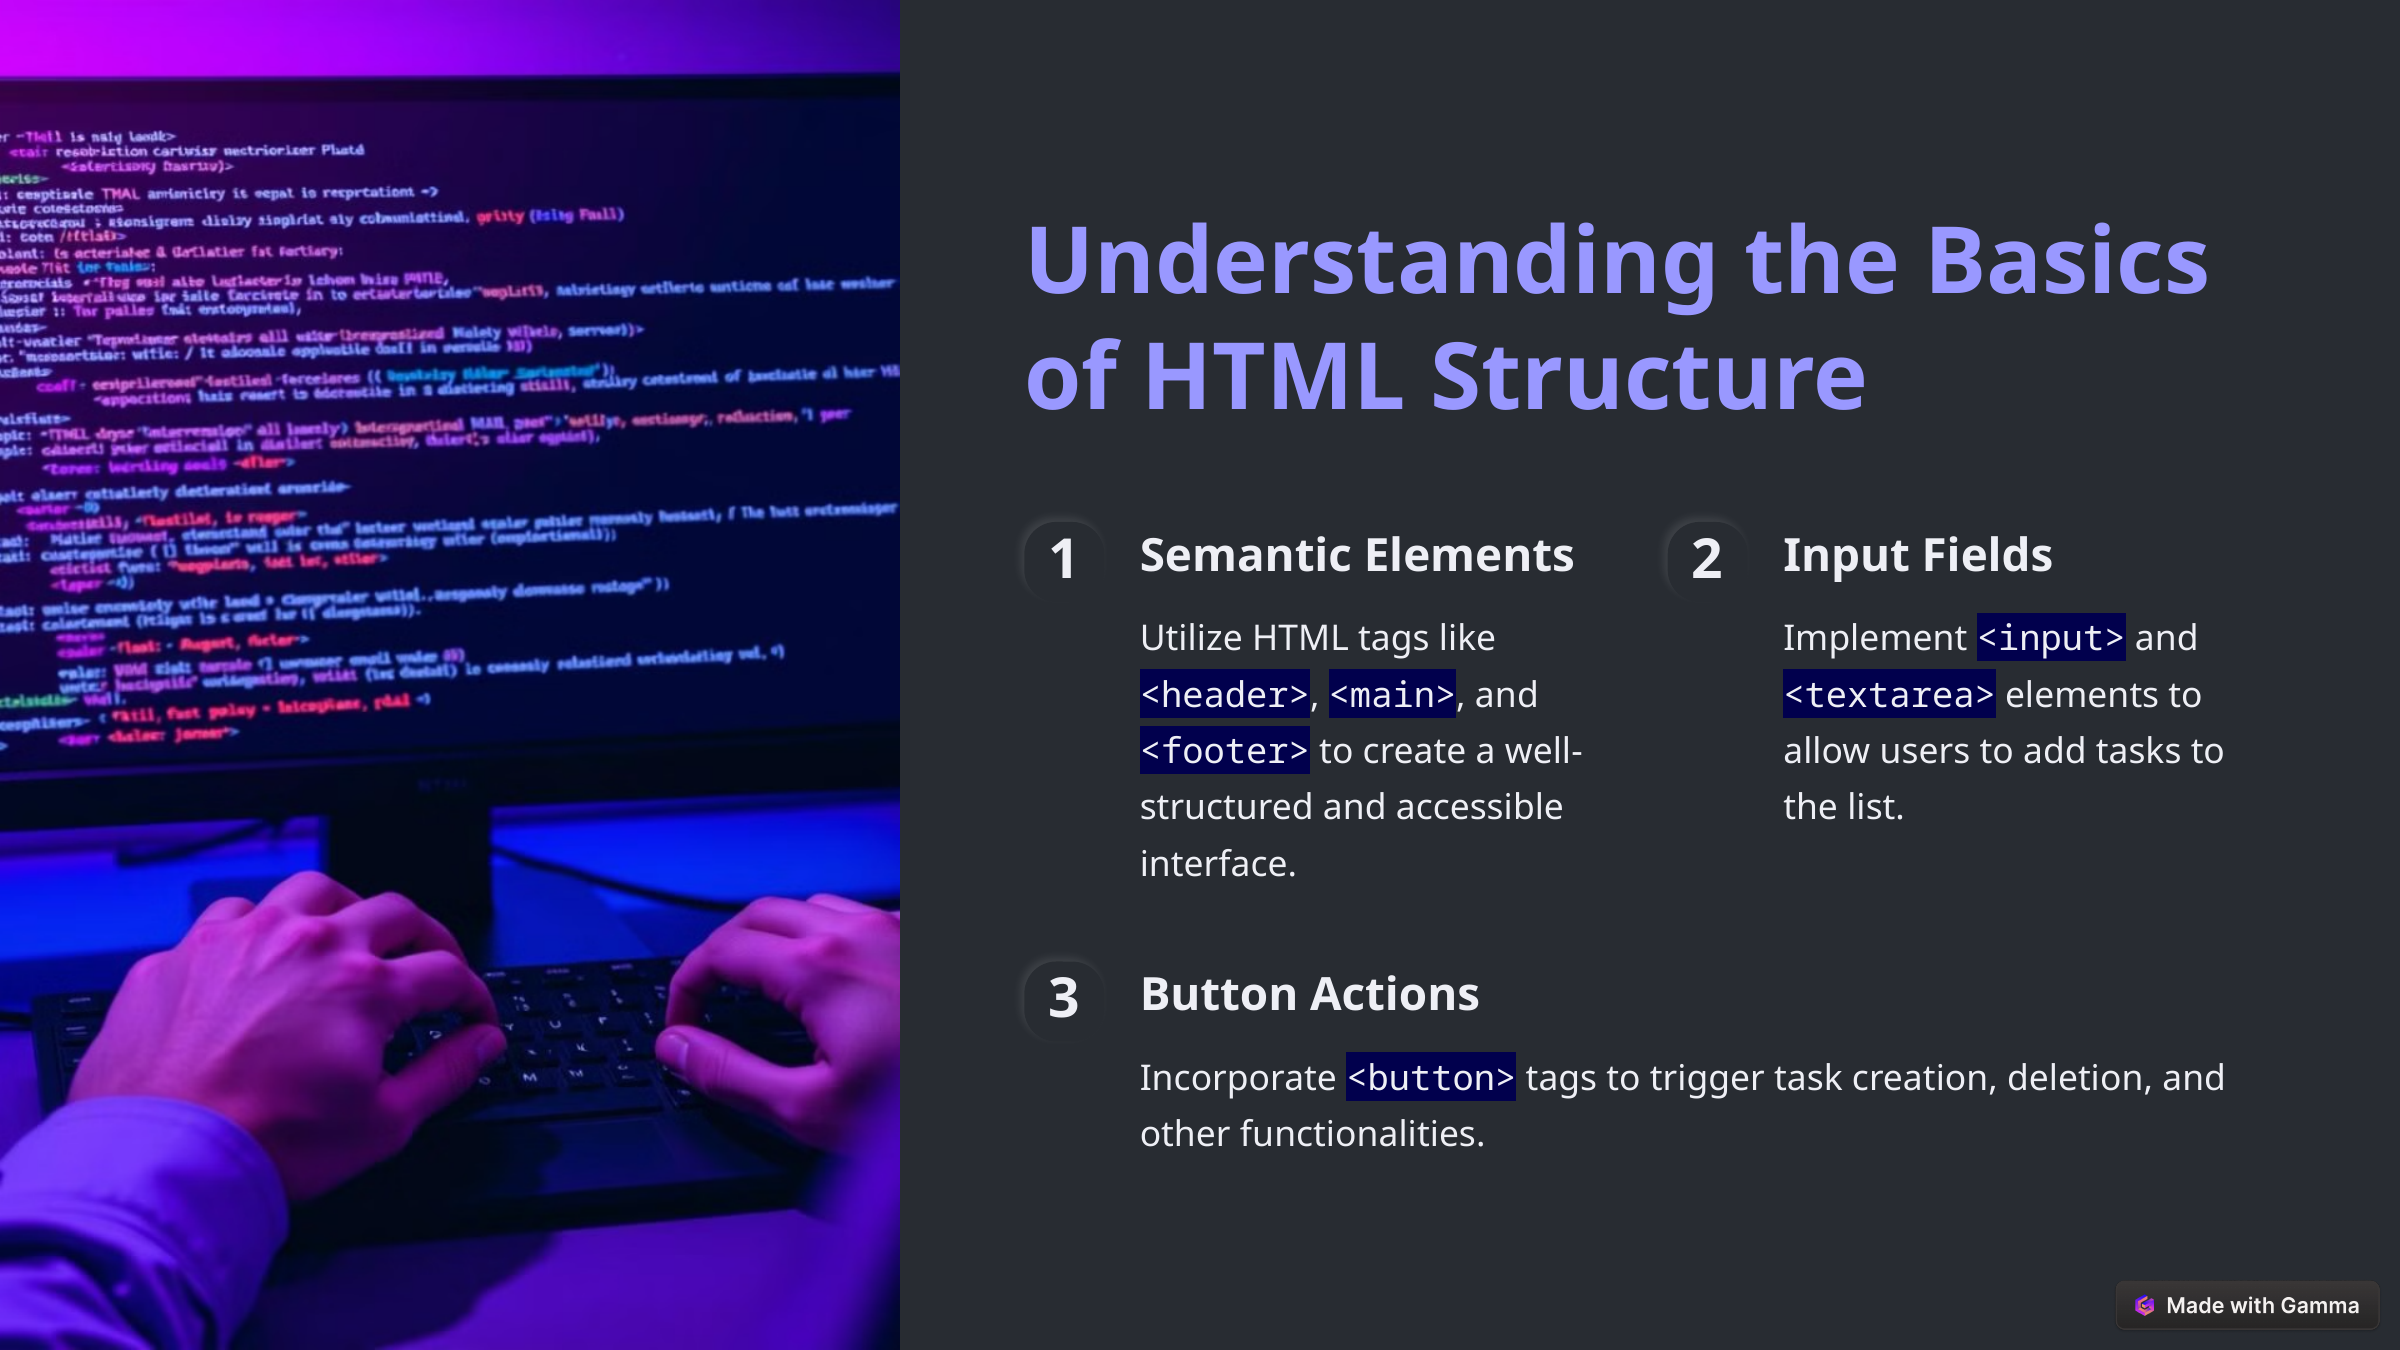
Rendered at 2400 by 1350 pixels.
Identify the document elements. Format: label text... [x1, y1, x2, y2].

picture [2106, 1271, 2389, 1339]
text_box 2 [1691, 533, 1724, 590]
picture [0, 0, 900, 1350]
text_box Incorporate <button> tags to trigger task creation, deletion, and other functionalities. [1139, 1041, 2276, 1156]
text_box Semantic Elements [1139, 521, 1608, 581]
text_box Implement <input> and <textarea> elements to allow users to add tasks to the list. [1783, 601, 2276, 830]
text_box [1667, 521, 1748, 602]
text_box Utilize HTML tags like <header>, <main>, and <footer> to create a well-structured and accessible interface. [1139, 601, 1633, 887]
text_box [1024, 521, 1105, 602]
text_box Understanding the Basics of HTML Structure [1024, 194, 2276, 429]
text_box Input Fields [1783, 521, 2251, 581]
text_box Button Actions [1139, 961, 1608, 1020]
text_box 1 [1054, 533, 1075, 590]
text_box [1024, 961, 1105, 1042]
text_box 3 [1049, 973, 1080, 1030]
